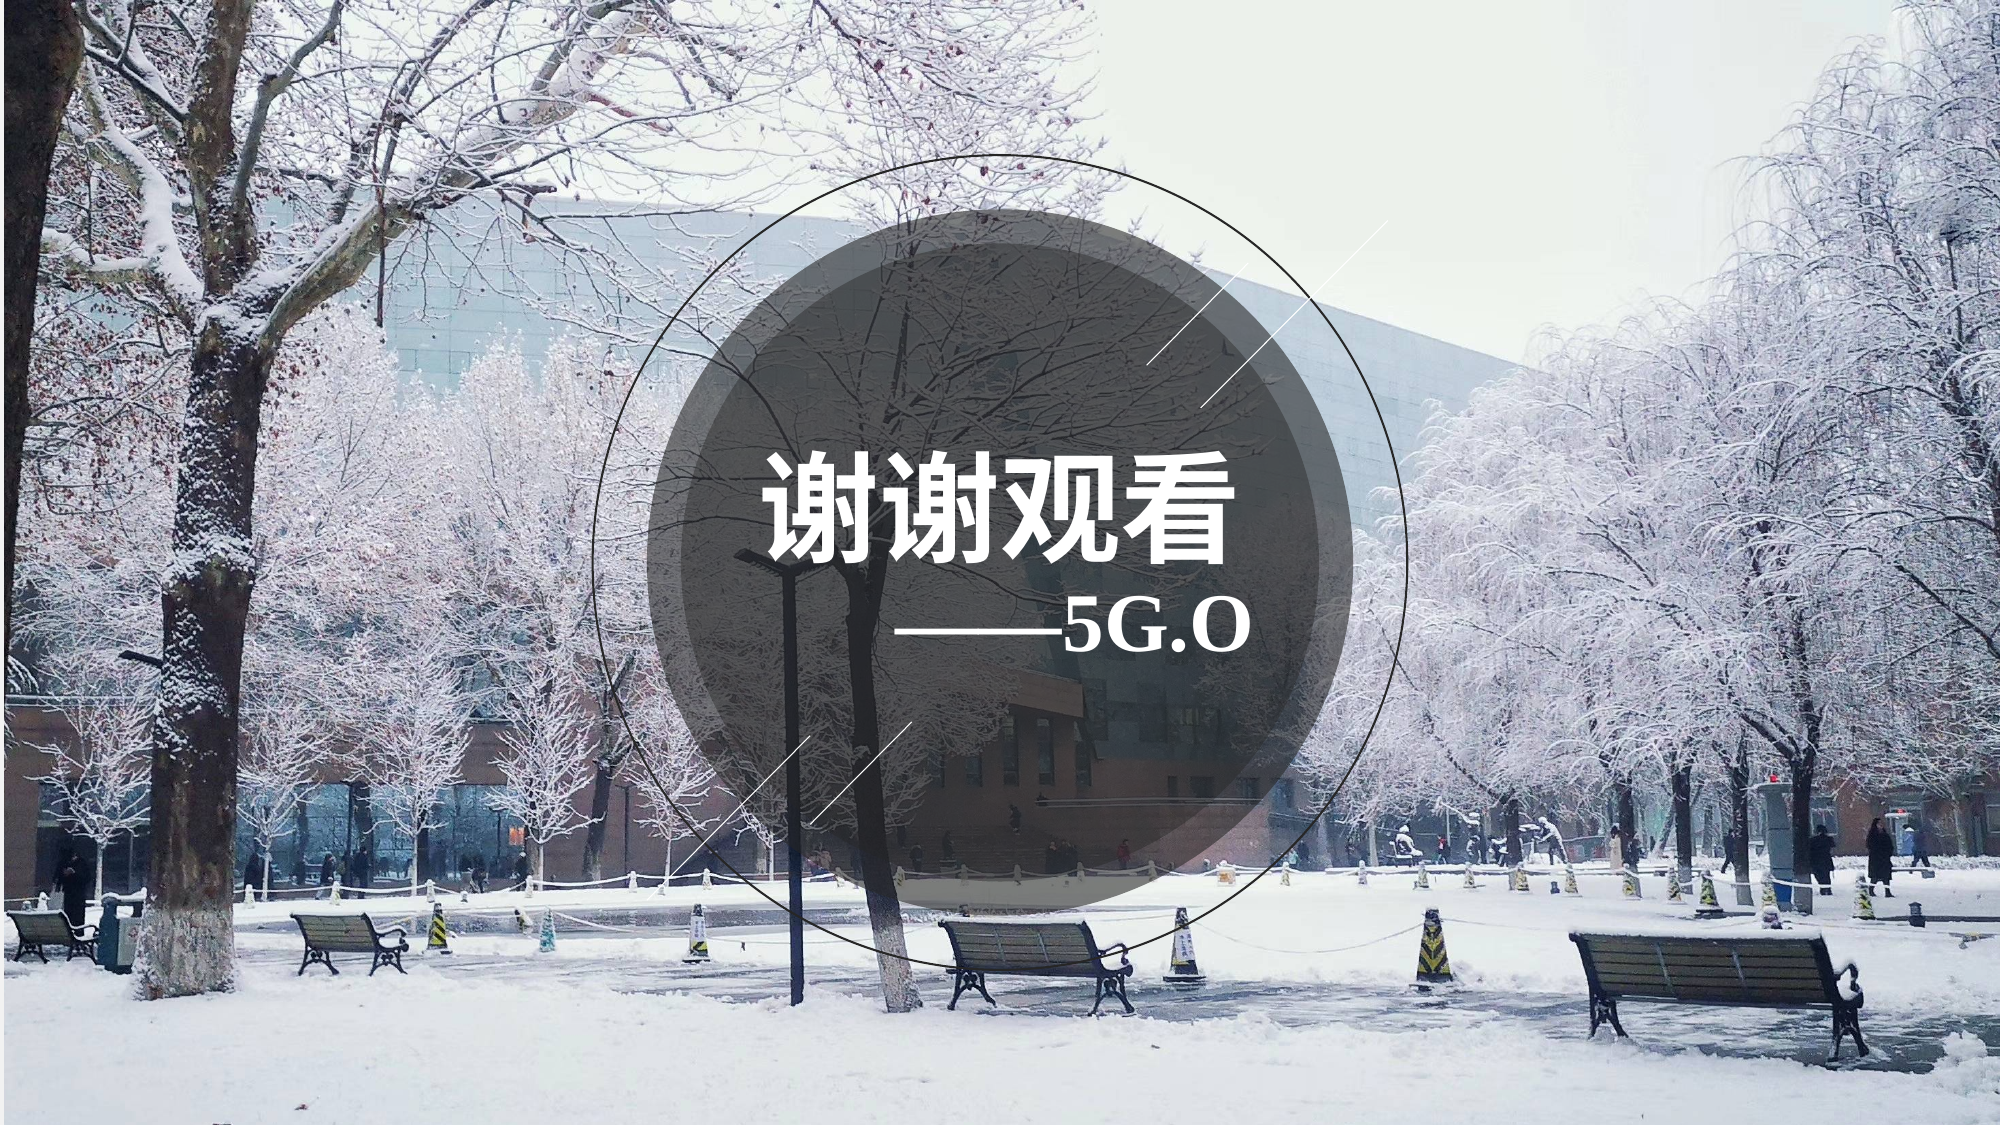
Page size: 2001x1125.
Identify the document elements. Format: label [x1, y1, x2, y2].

text_box [1200, 220, 1388, 408]
text_box [810, 721, 912, 825]
text_box [646, 735, 811, 901]
picture [4, 0, 2000, 1125]
text_box [1146, 262, 1249, 366]
